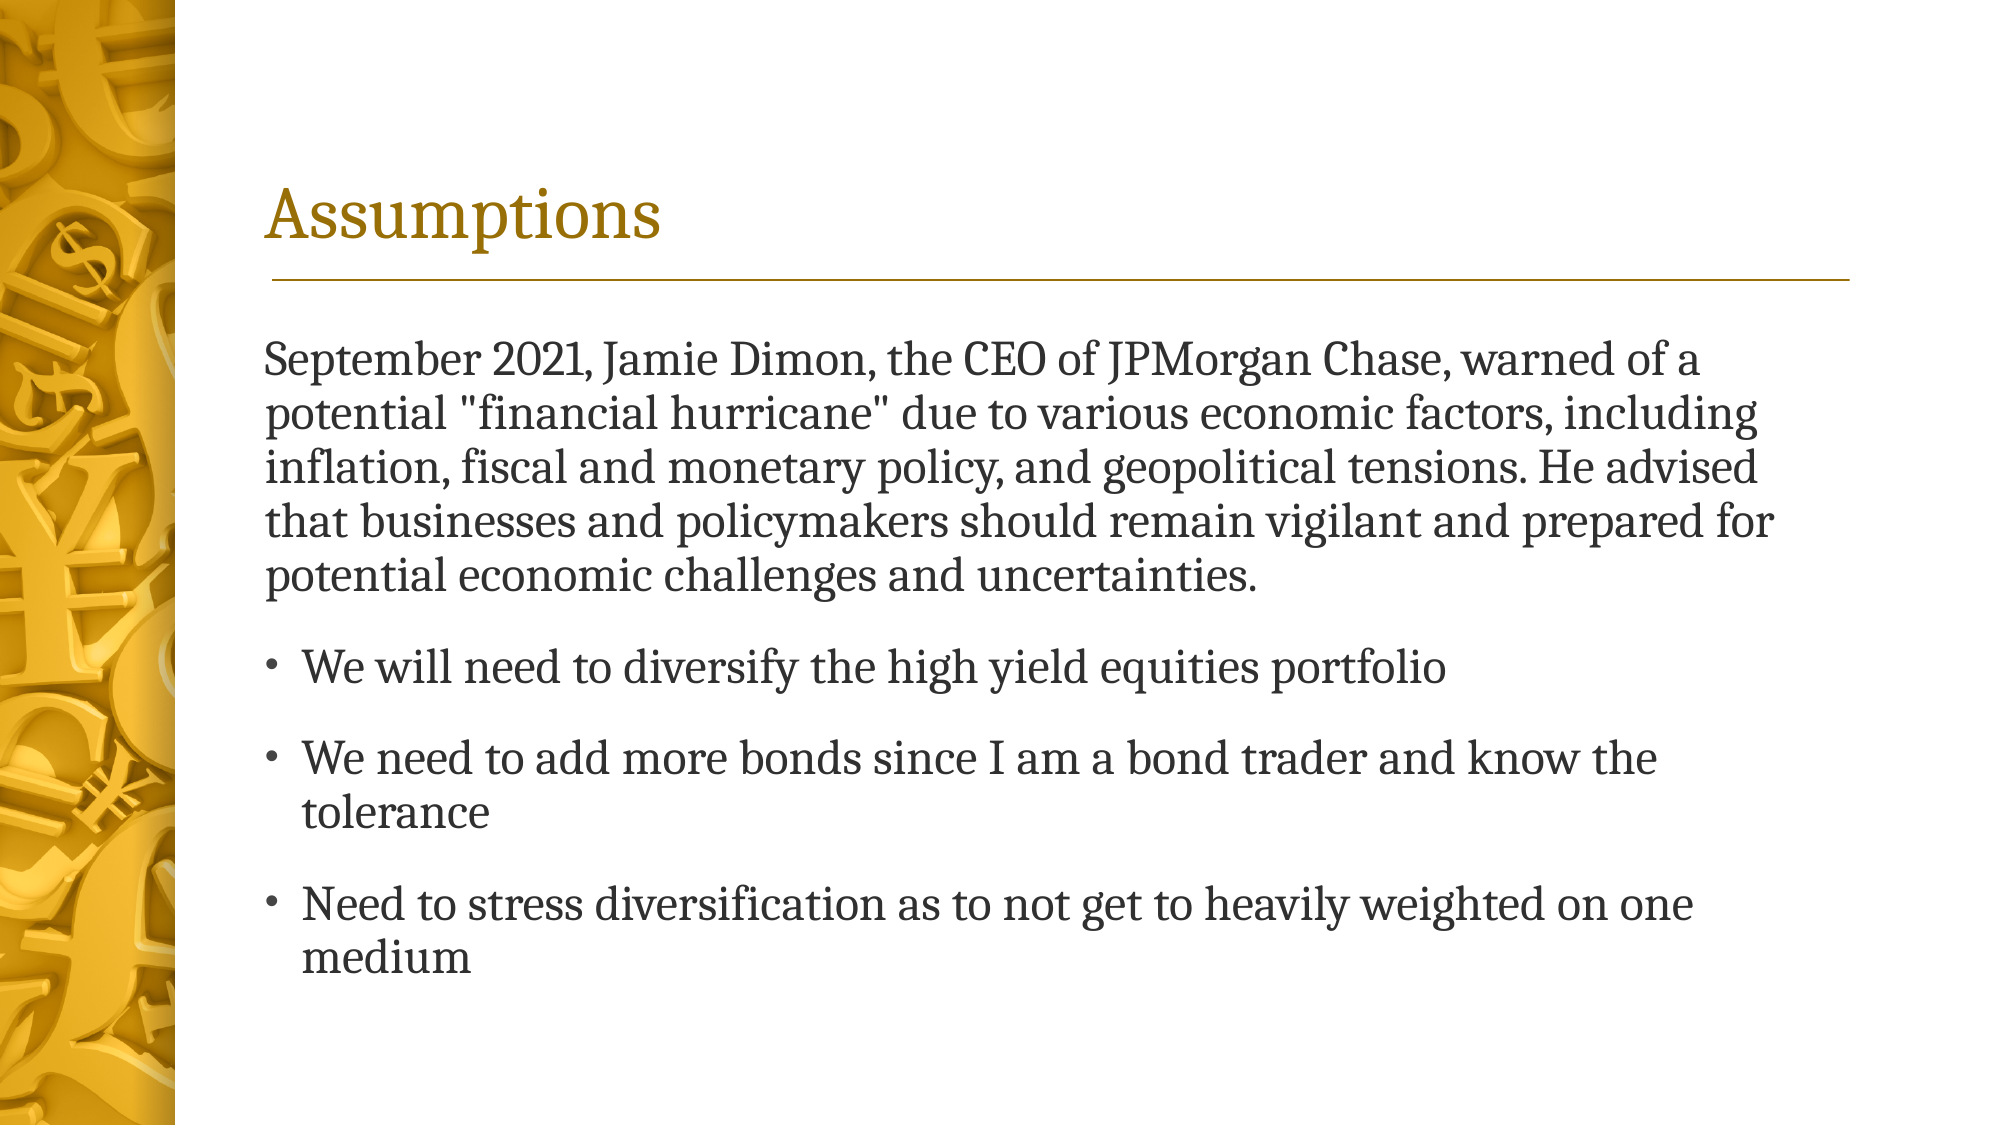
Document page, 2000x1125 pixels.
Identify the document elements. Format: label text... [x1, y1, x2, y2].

title Assumptions [249, 62, 1863, 263]
list September 2021, Jamie Dimon, the CEO of JPMorgan Chase, warned of a potential "financial hurricane" due to various economic factors, including inflation, fiscal and monetary policy, and geopolitical tensions. He advised that businesses and policymakers should remain vigilant and prepared for potential economic challenges and uncertainties. We will need to diversify the high yield equities portfolio We need to add more bonds since I am a bond trader and know the tolerance Need to stress diversification as to not get to heavily weighted on one medium [249, 324, 1863, 1012]
picture [0, 0, 175, 1125]
